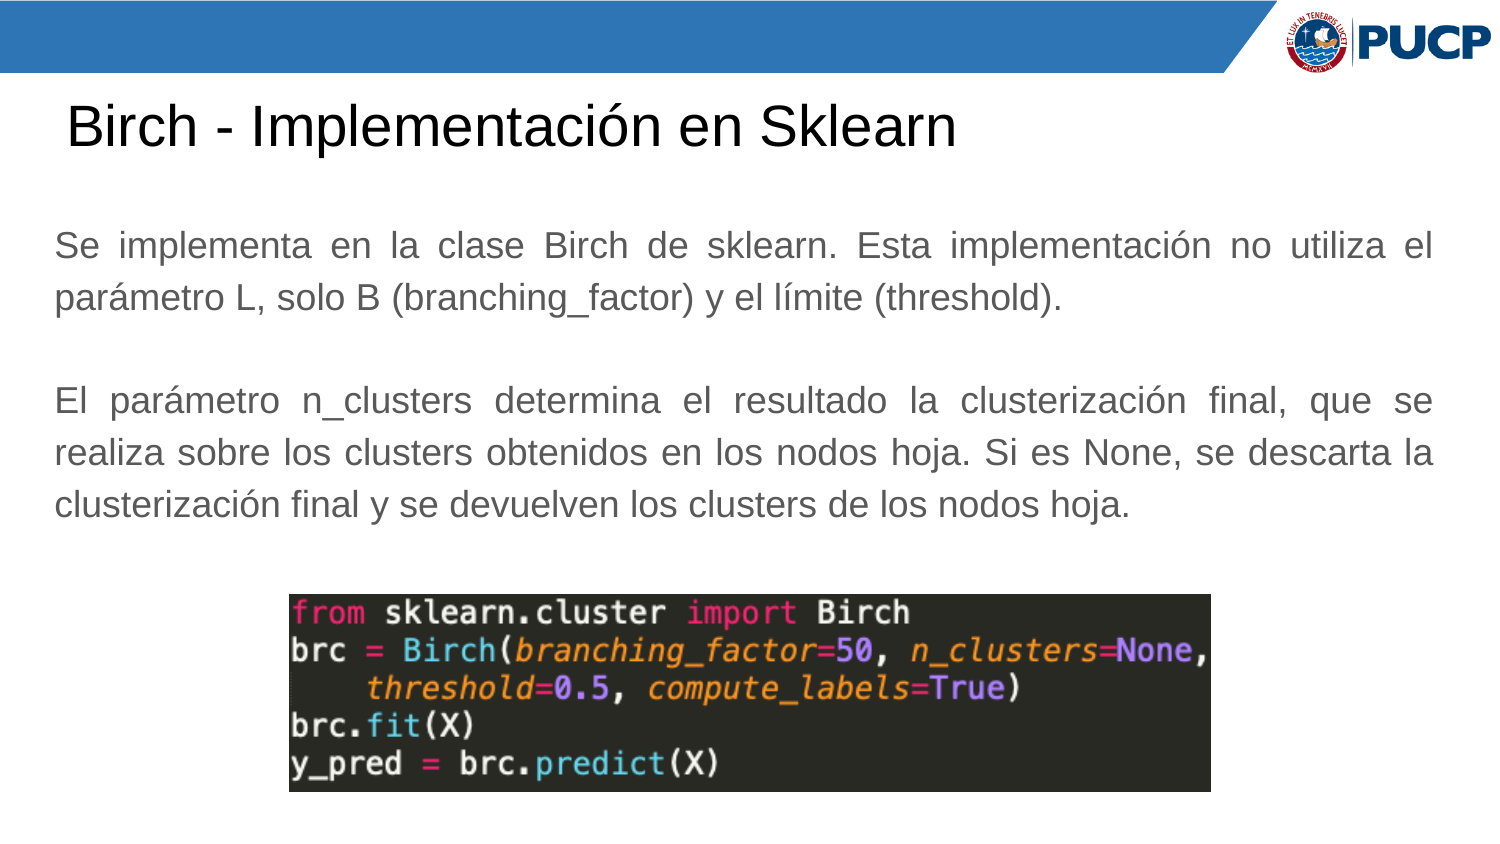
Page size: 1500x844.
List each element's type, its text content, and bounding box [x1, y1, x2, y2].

picture [1277, 0, 1500, 84]
title Birch - Implementación en Sklearn [51, 72, 1449, 167]
picture [288, 594, 1212, 792]
text_box Se implementa en la clase Birch de sklearn. Esta implementación no utiliza el parámetro L, solo B (branching_factor) y el límite (threshold). El parámetro n_clusters determina el resultado la clusterización final, que se realiza sobre los clusters obtenidos en los nodos hoja. Si es None, se descarta la clusterización final y se devuelven los clusters de los nodos hoja. [39, 199, 1449, 830]
